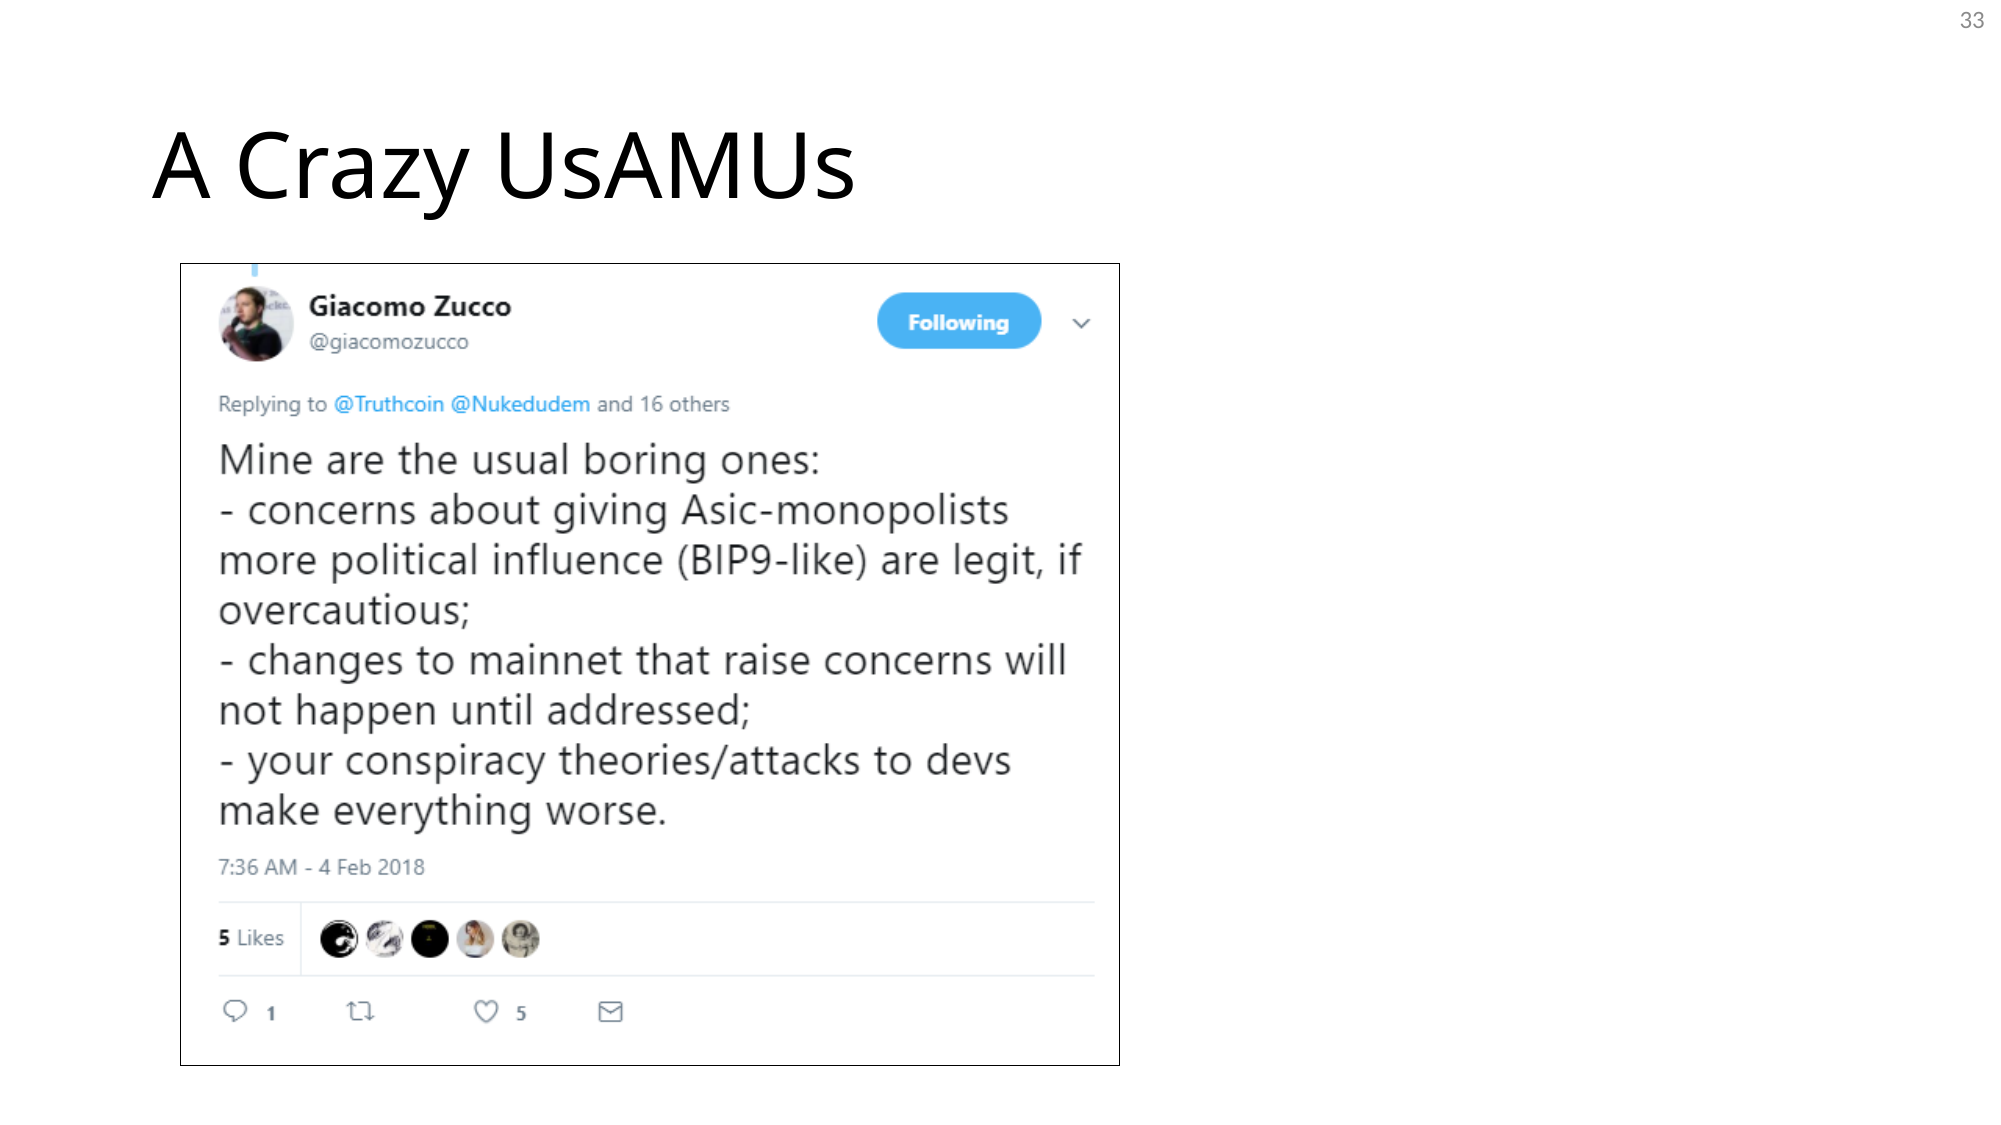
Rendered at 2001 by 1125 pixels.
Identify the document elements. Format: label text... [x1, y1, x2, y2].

picture [180, 263, 1120, 1066]
slide_number 33 [1550, 0, 2000, 49]
title A Crazy UsAMUs [137, 59, 1863, 278]
